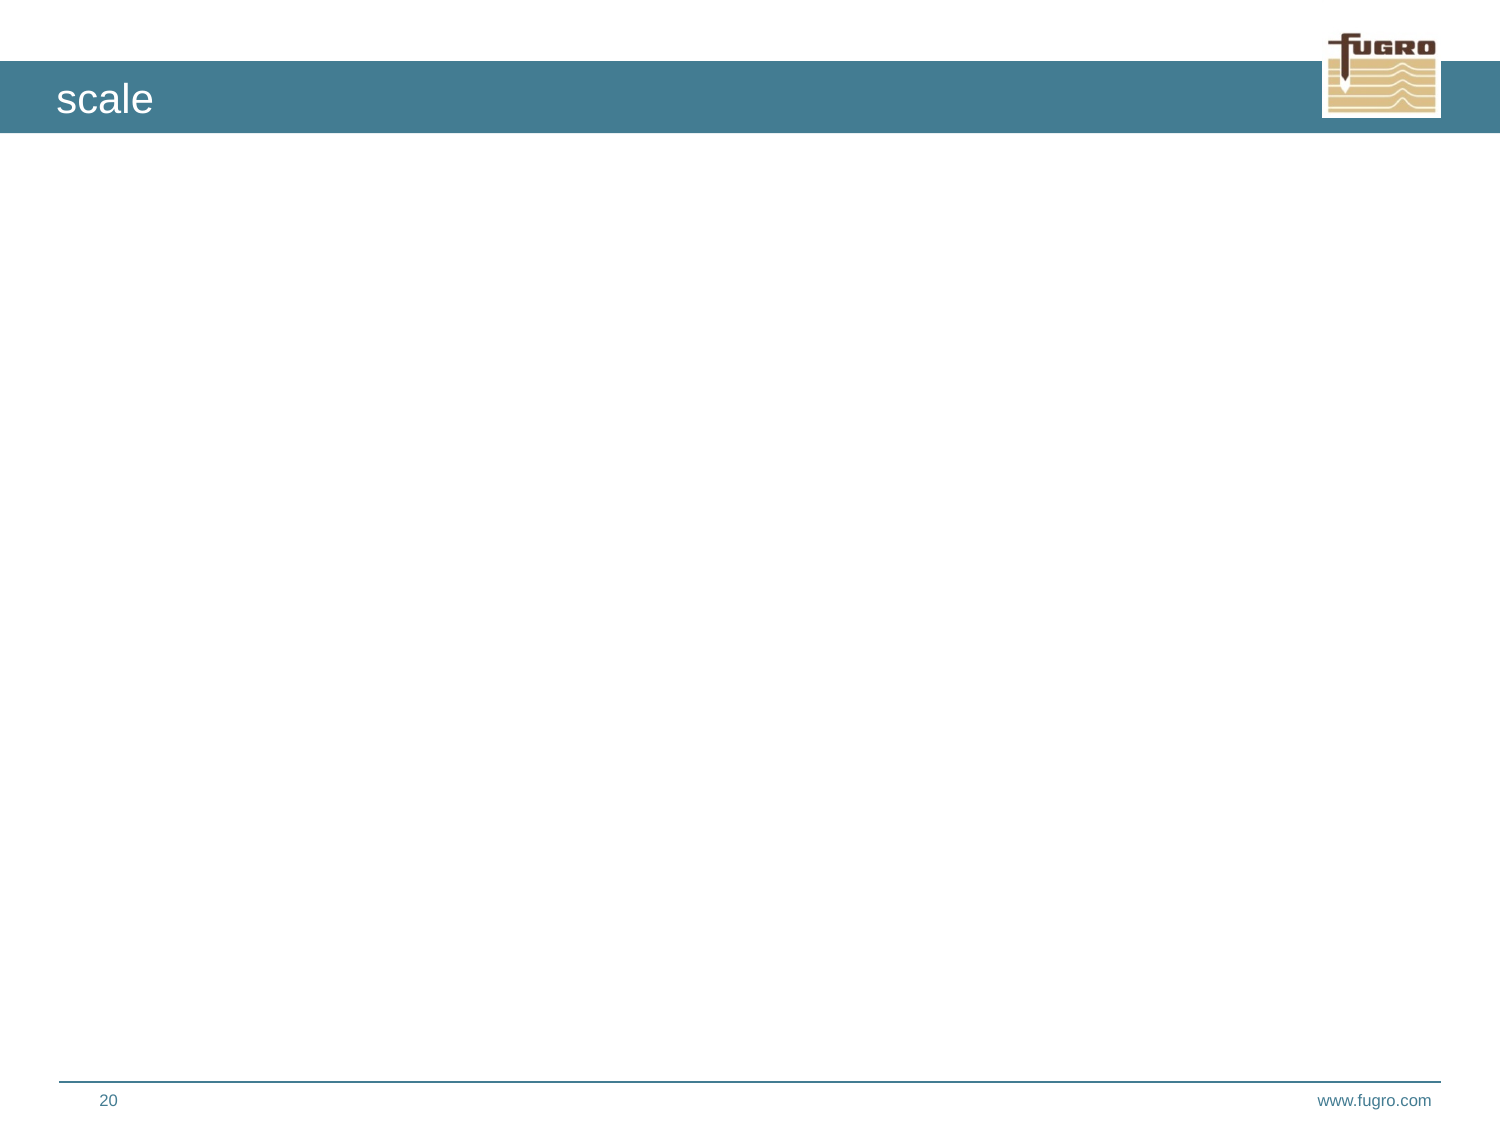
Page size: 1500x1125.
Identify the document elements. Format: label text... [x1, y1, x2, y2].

picture [1322, 0, 1441, 118]
title scale [41, 3, 1265, 191]
